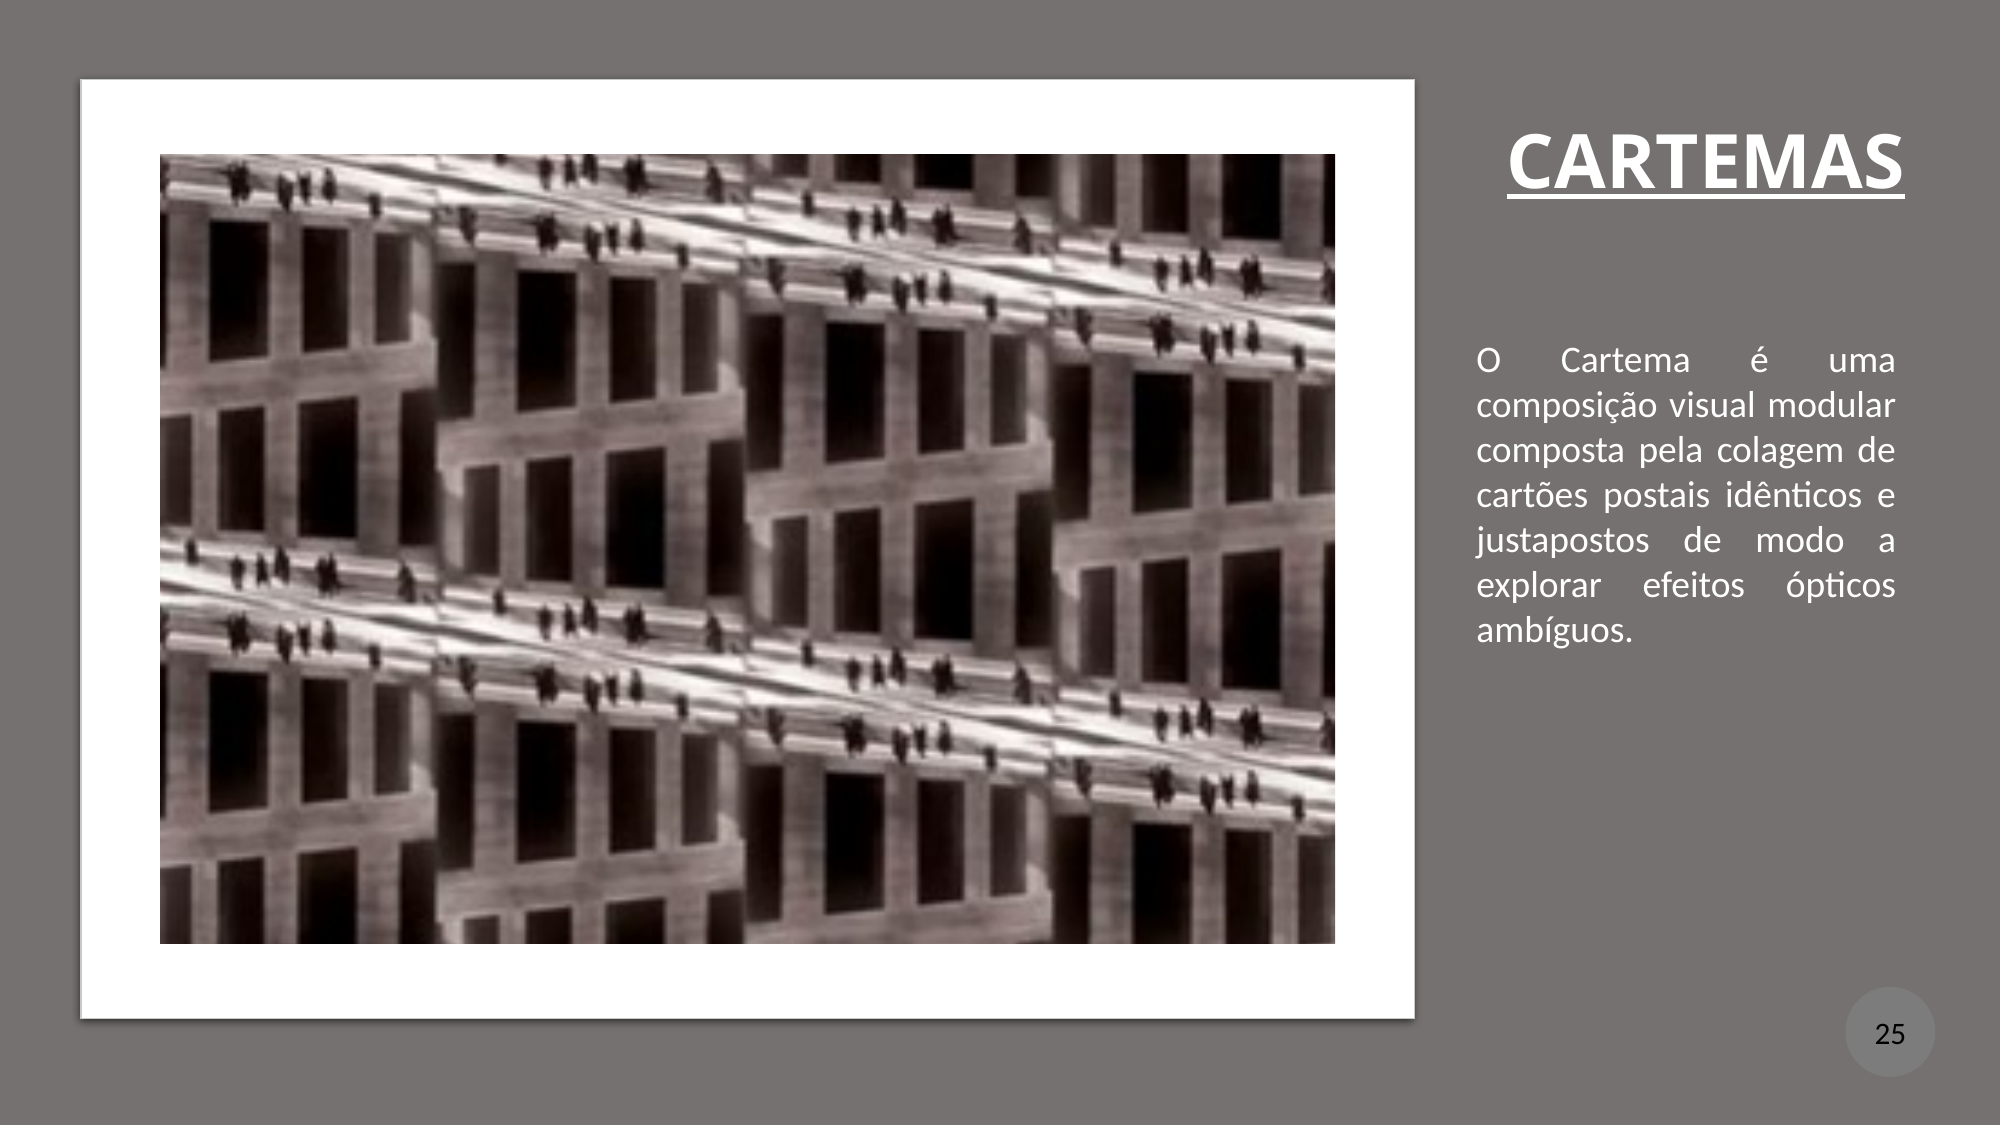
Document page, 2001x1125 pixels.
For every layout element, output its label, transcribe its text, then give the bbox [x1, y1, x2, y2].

text_box [80, 78, 1415, 1019]
text_box CARTEMAS [1491, 101, 1921, 227]
text_box [0, 0, 2000, 1125]
text_box O Cartema é uma composição visual modular composta pela colagem de cartões postais idênticos e justapostos de modo a explorar efeitos ópticos ambíguos. [1461, 327, 1912, 658]
picture [160, 154, 1336, 944]
slide_number 25 [1845, 986, 1936, 1077]
